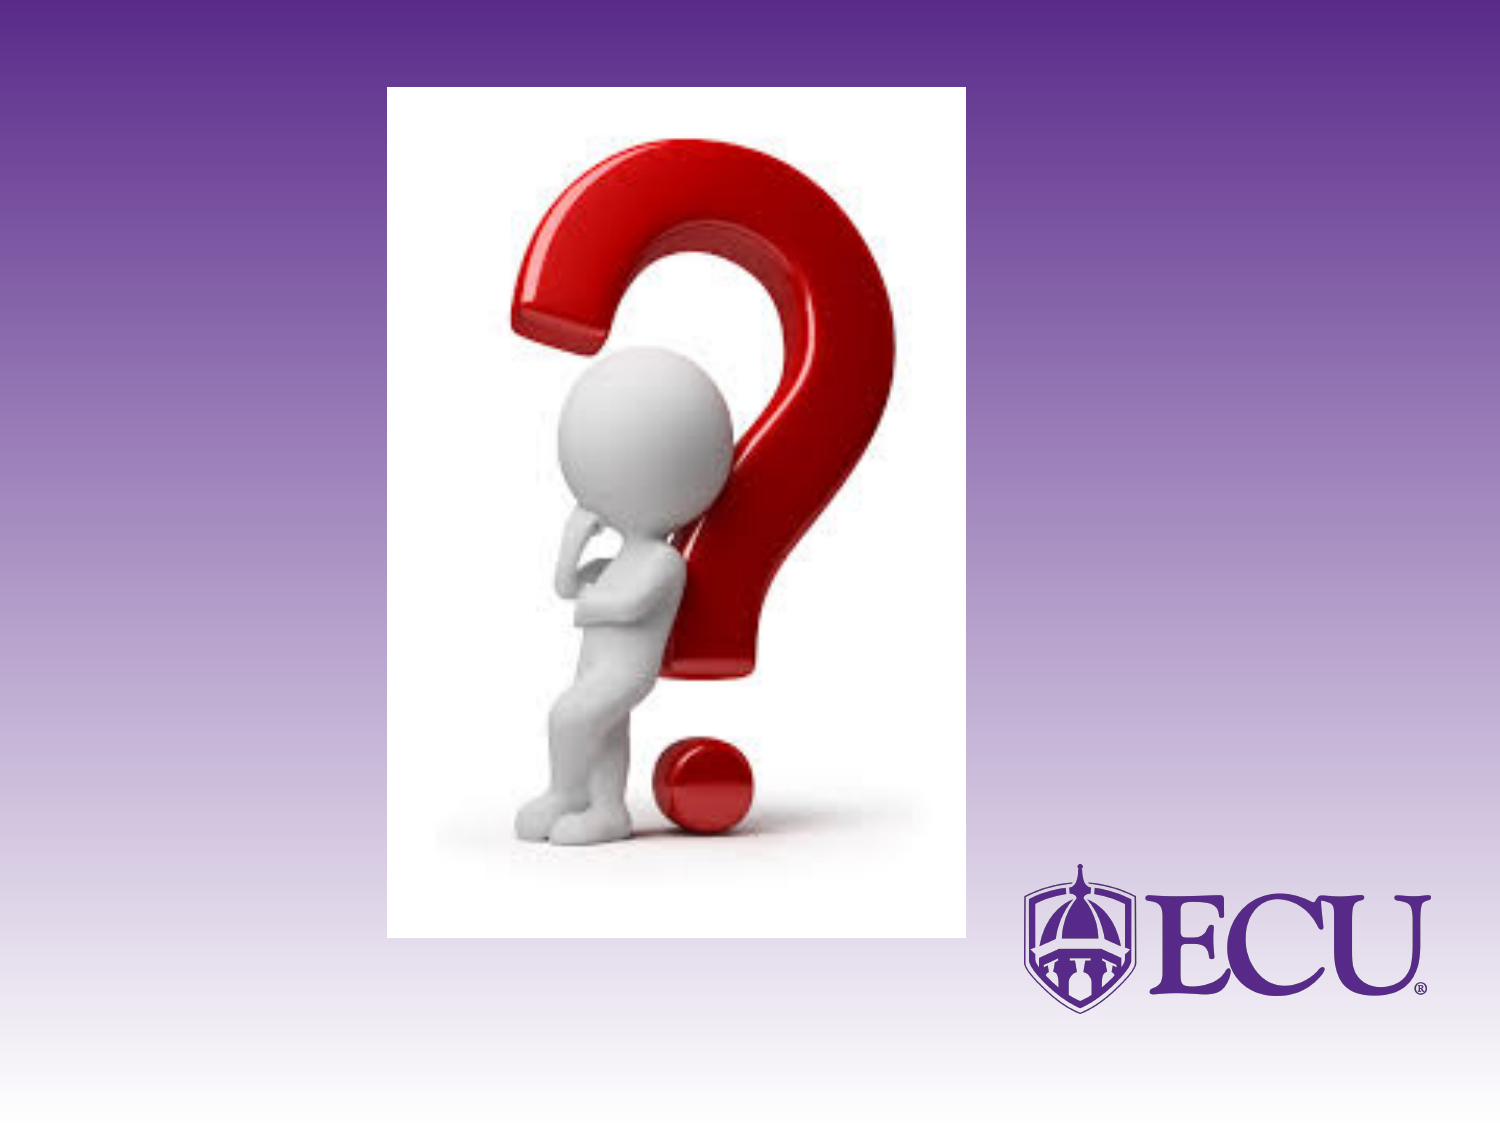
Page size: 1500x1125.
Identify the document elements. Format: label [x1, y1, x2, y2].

picture [1024, 864, 1431, 1014]
picture [387, 87, 966, 938]
